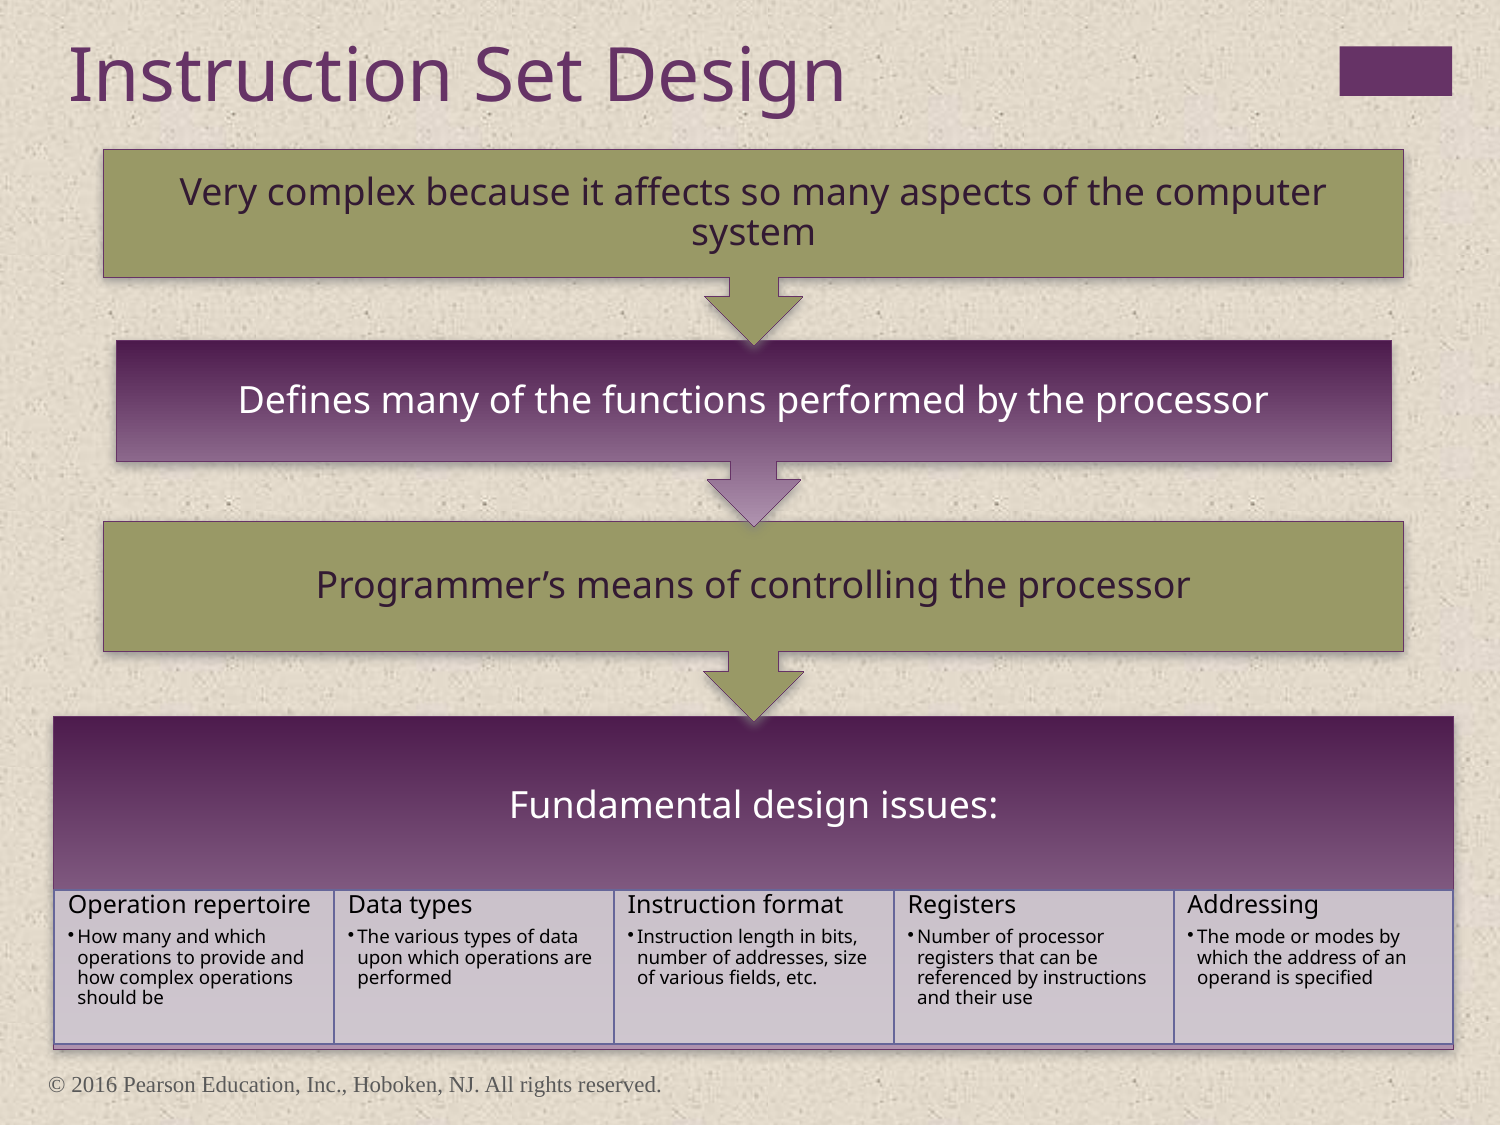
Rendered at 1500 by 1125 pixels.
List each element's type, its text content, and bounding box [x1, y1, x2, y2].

picture [0, 0, 1500, 1125]
title Instruction Set Design [53, 19, 1293, 147]
footer © 2016 Pearson Education, Inc., Hoboken, NJ. All rights reserved. [33, 1053, 1038, 1114]
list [53, 149, 1455, 1051]
